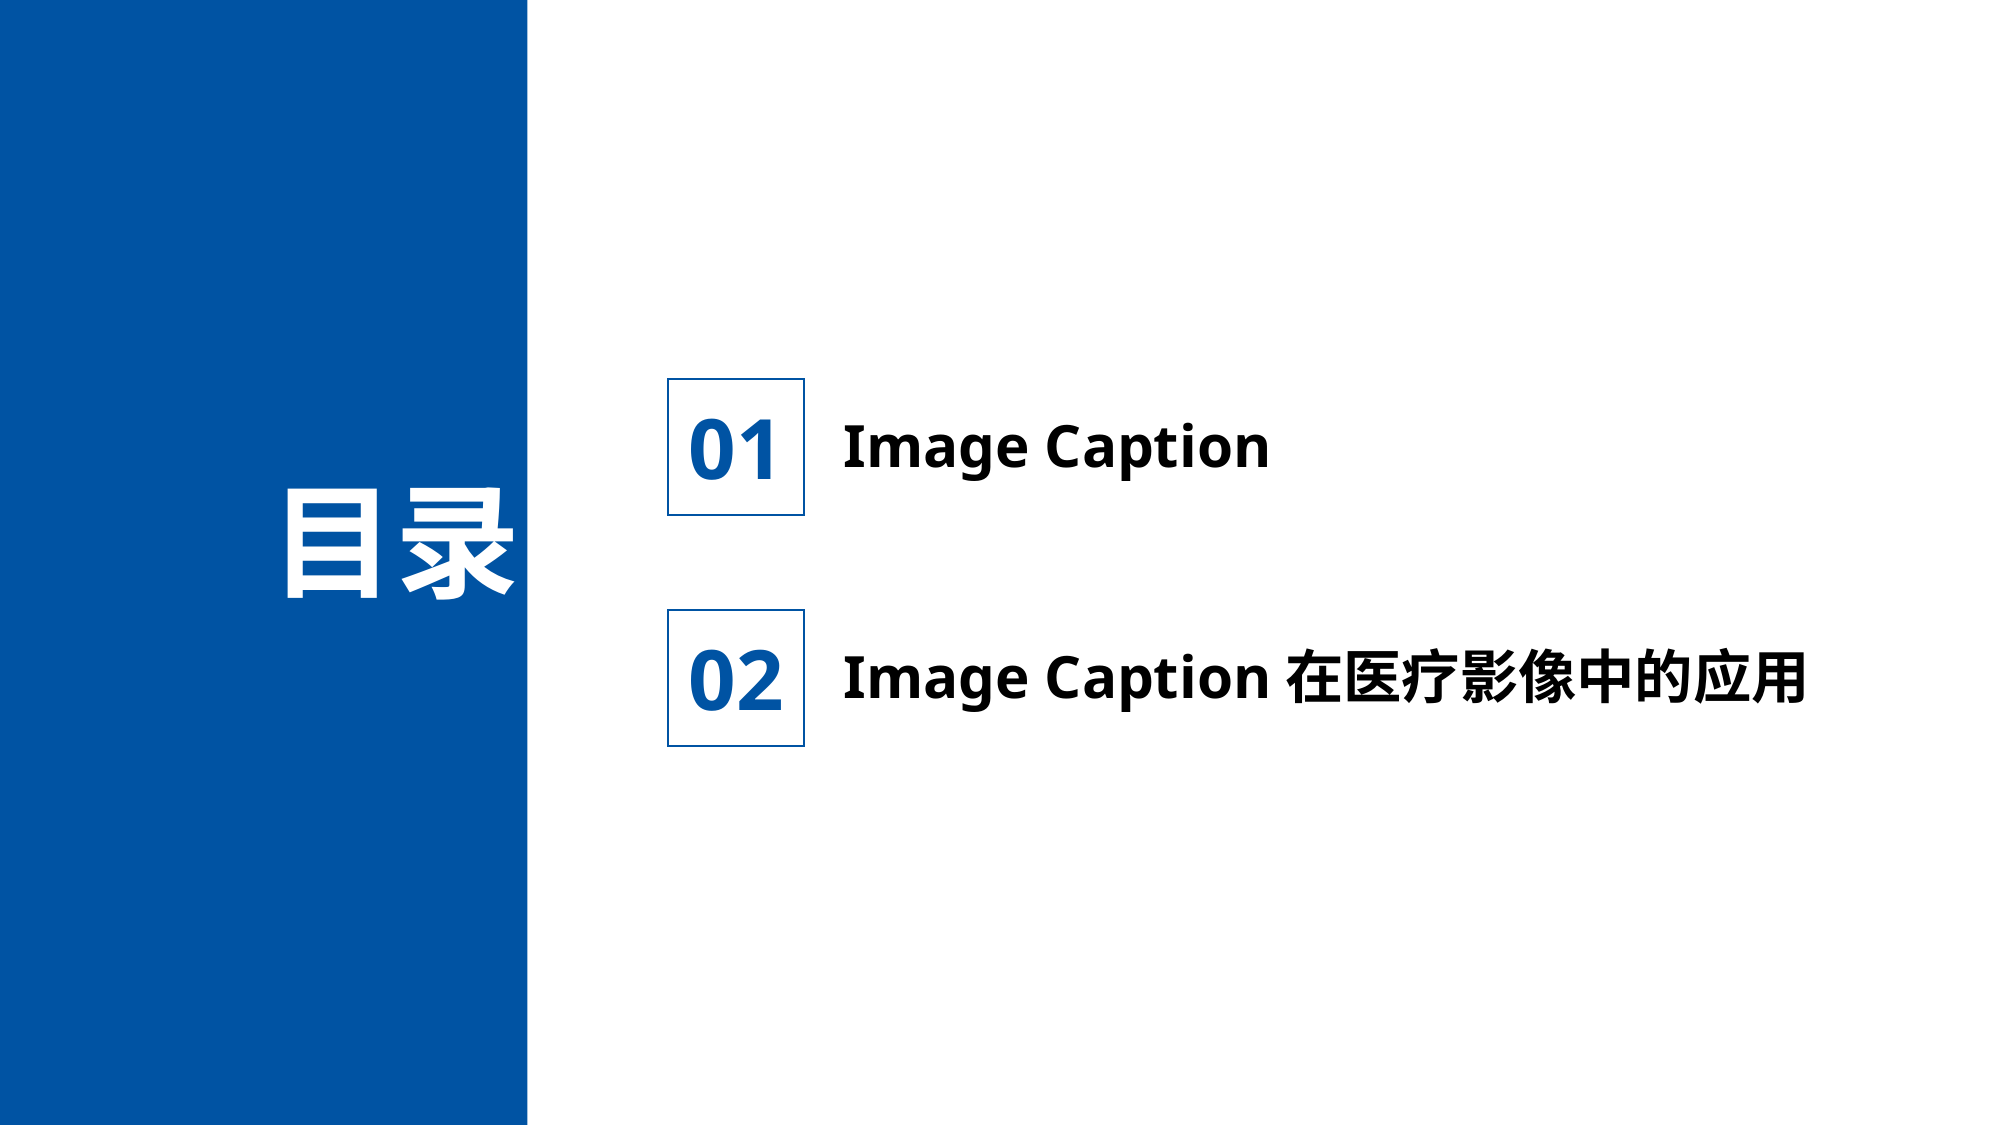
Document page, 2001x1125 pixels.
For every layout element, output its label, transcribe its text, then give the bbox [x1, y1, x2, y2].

text_box 目录 [146, 455, 528, 621]
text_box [667, 609, 1966, 747]
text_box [667, 378, 1770, 516]
text_box [0, 0, 528, 1125]
